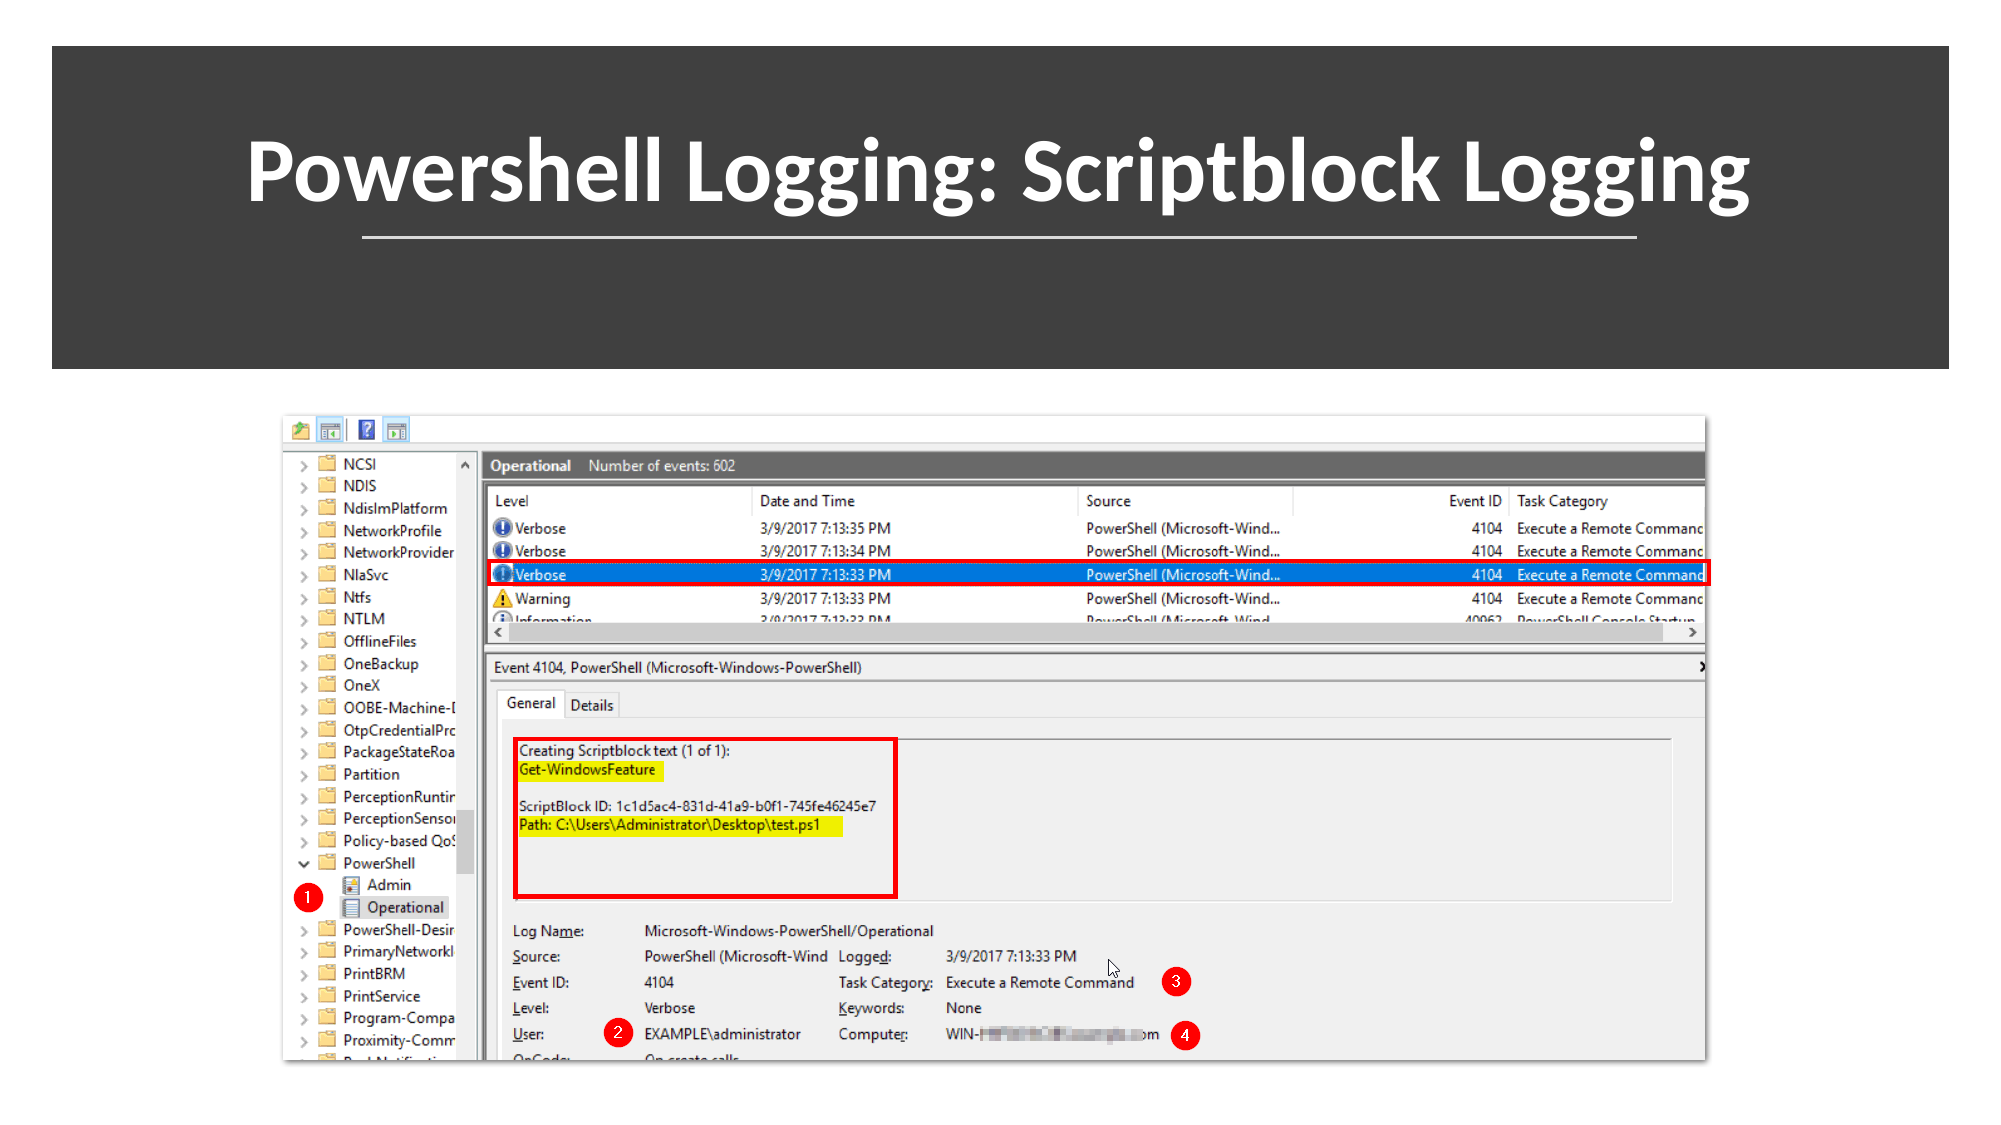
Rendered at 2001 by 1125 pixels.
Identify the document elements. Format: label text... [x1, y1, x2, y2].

title Powershell Logging: Scriptblock Logging [86, 76, 1914, 230]
text_box [61, 55, 1939, 360]
picture [278, 411, 1713, 1068]
